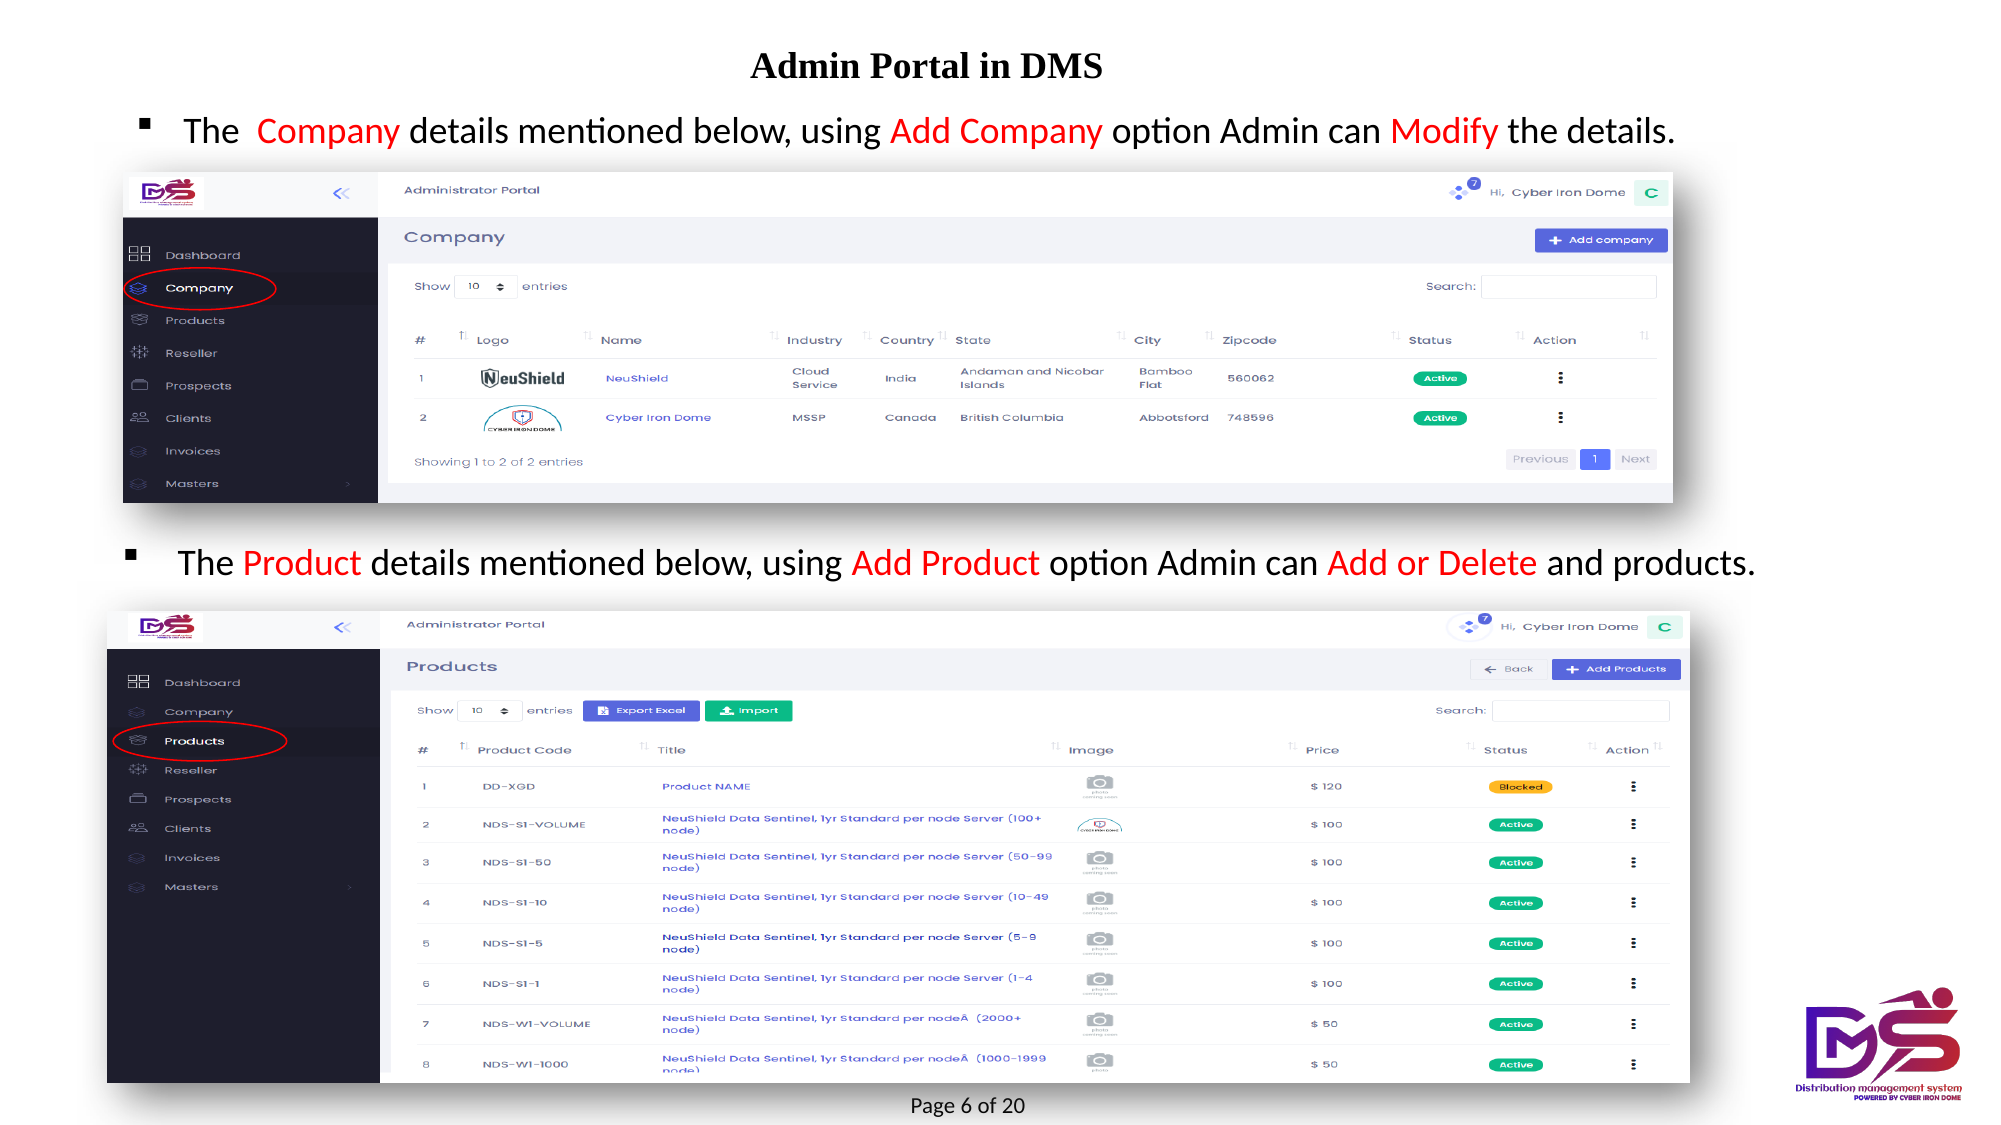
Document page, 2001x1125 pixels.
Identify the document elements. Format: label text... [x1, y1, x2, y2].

text_box The Product details mentioned below, using Add Product option Admin can Add or Delete and products. [107, 530, 1783, 590]
picture [1765, 978, 2000, 1125]
text_box The Company details mentioned below, using Add Company option Admin can Modify the details. [46, 98, 1725, 159]
picture [107, 611, 1690, 1083]
picture [123, 172, 1673, 503]
text_box Admin Portal in DMS [716, 34, 1128, 94]
